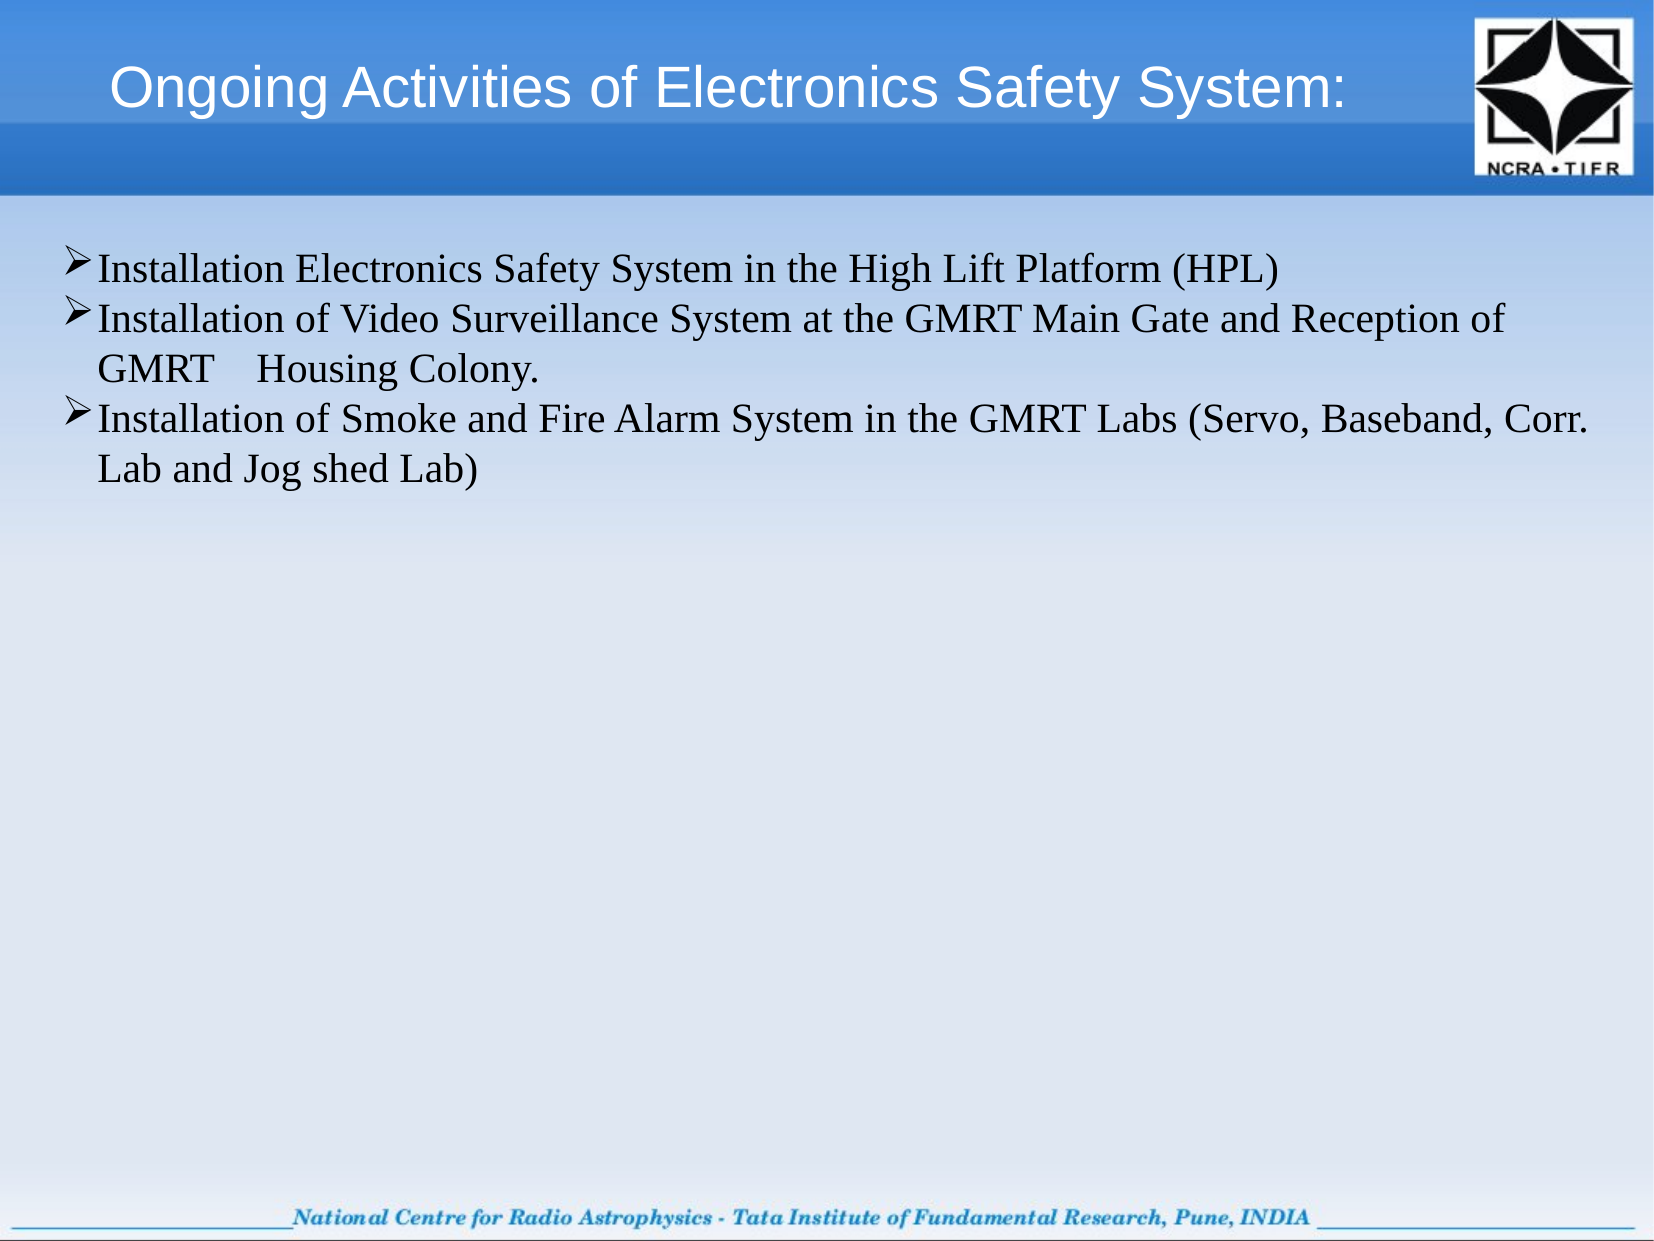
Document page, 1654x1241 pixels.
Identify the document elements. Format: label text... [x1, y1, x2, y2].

text_box Ongoing Activities of Electronics Safety System: [92, 41, 1366, 127]
text_box Installation Electronics Safety System in the High Lift Platform (HPL) Installation of Video Surveillance System at the GMRT Main Gate and Reception of GMRT Housing Colony. Installation of Smoke and Fire Alarm System in the GMRT Labs (Servo, Baseband, Corr. Lab and Jog shed Lab) [47, 232, 1607, 498]
picture [0, 0, 1654, 1241]
